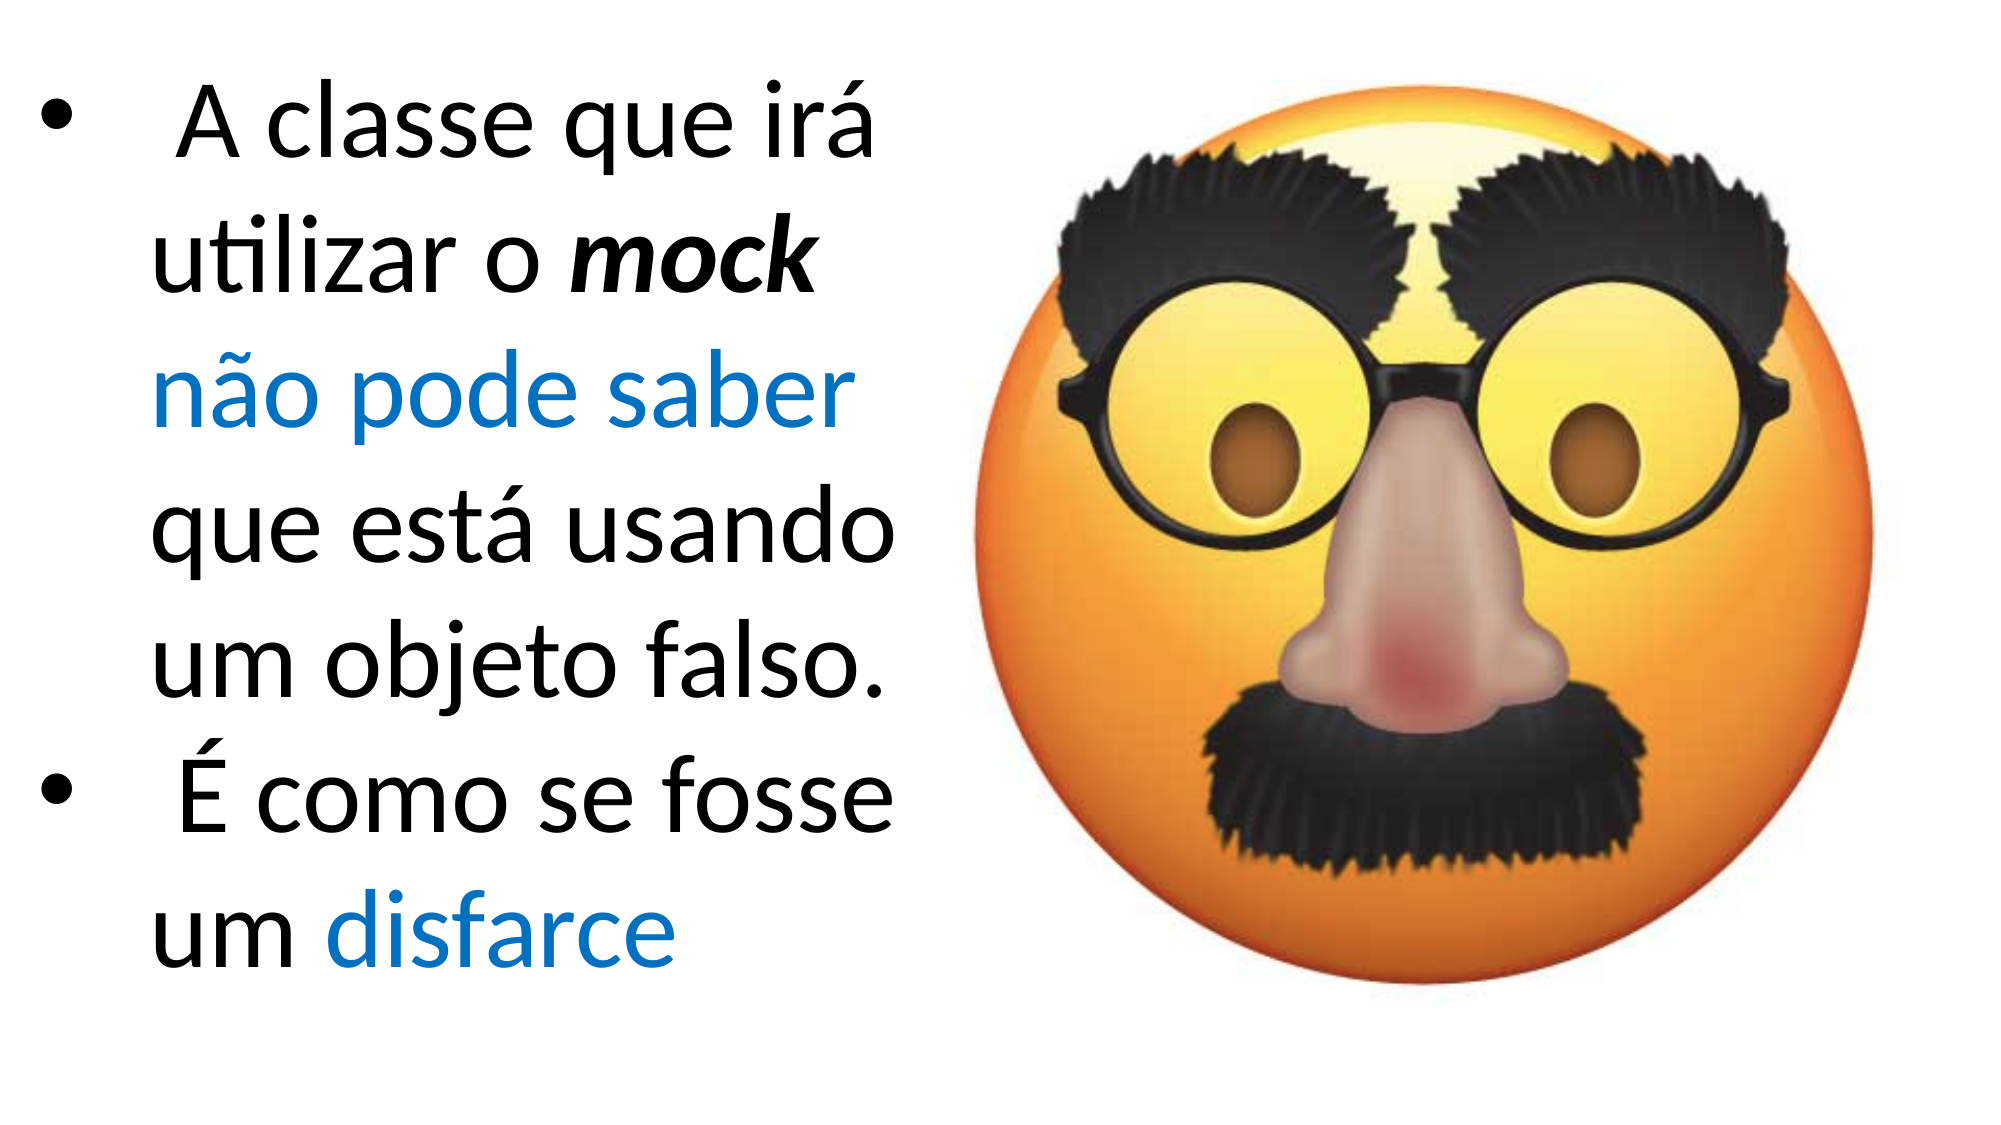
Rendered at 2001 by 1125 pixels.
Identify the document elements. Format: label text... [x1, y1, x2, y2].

picture [949, 60, 1900, 1007]
text_box A classe que irá utilizar o mock não pode saber que está usando um objeto falso. É como se fosse um disfarce [22, 37, 950, 997]
